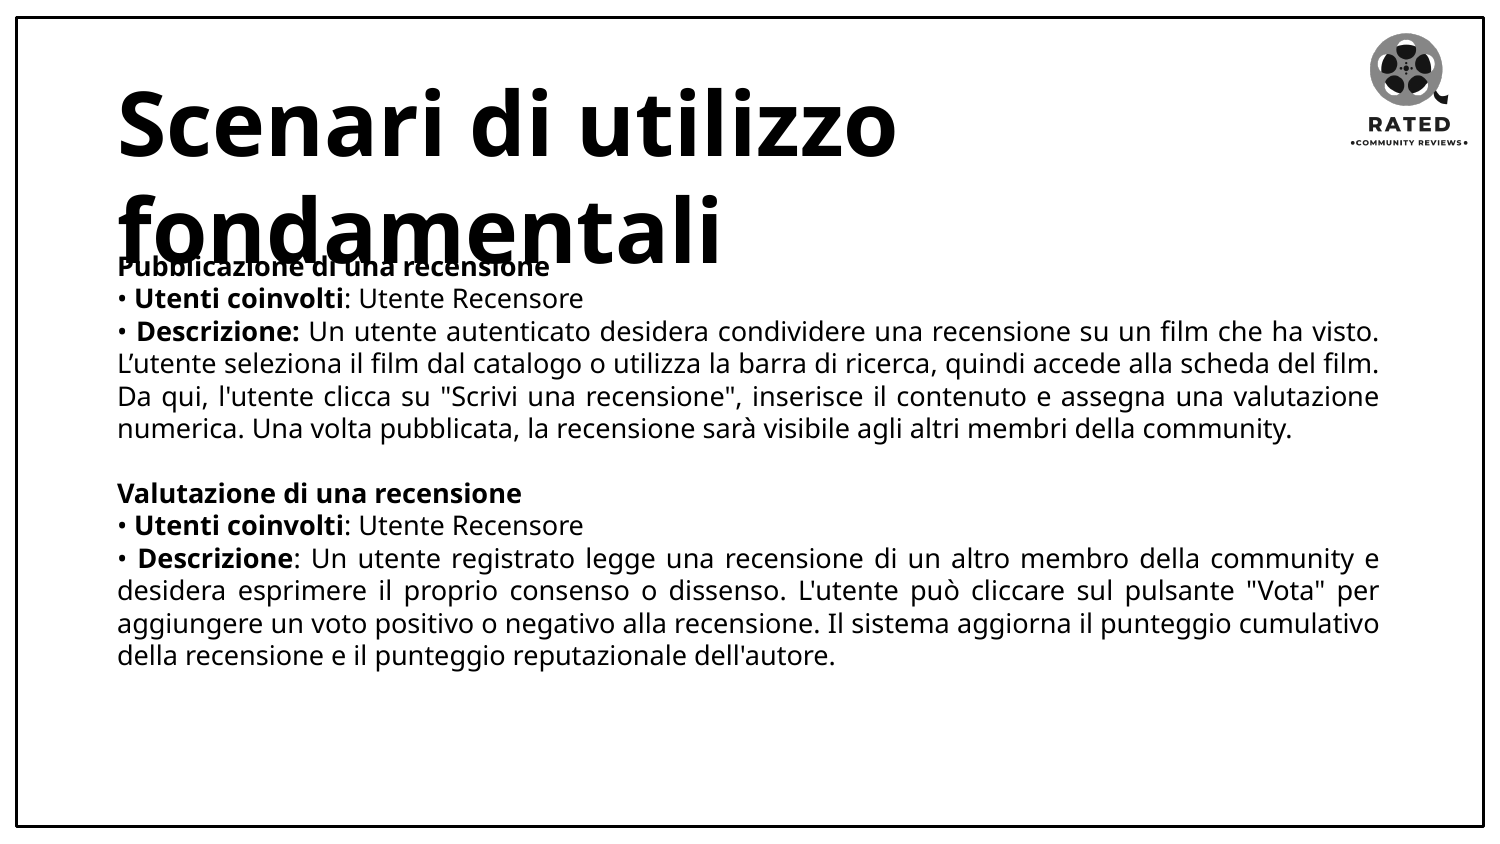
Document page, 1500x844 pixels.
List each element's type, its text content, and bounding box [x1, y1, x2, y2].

subtitle Pubblicazione di una recensione • Utenti coinvolti: Utente Recensore • Descrizione: Un utente autenticato desidera condividere una recensione su un film che ha visto. L’utente seleziona il film dal catalogo o utilizza la barra di ricerca, quindi accede alla scheda del film. Da qui, l'utente clicca su "Scrivi una recensione", inserisce il contenuto e assegna una valutazione numerica. Una volta pubblicata, la recensione sarà visibile agli altri membri della community. Valutazione di una recensione • Utenti coinvolti: Utente Recensore • Descrizione: Un utente registrato legge una recensione di un altro membro della community e desidera esprimere il proprio consenso o dissenso. L'utente può cliccare sul pulsante "Vota" per aggiungere un voto positivo o negativo alla recensione. Il sistema aggiorna il punteggio cumulativo della recensione e il punteggio reputazionale dell'autore. [101, 201, 1395, 802]
picture [1305, 0, 1500, 198]
title Scenari di utilizzo fondamentali [102, 51, 1300, 168]
